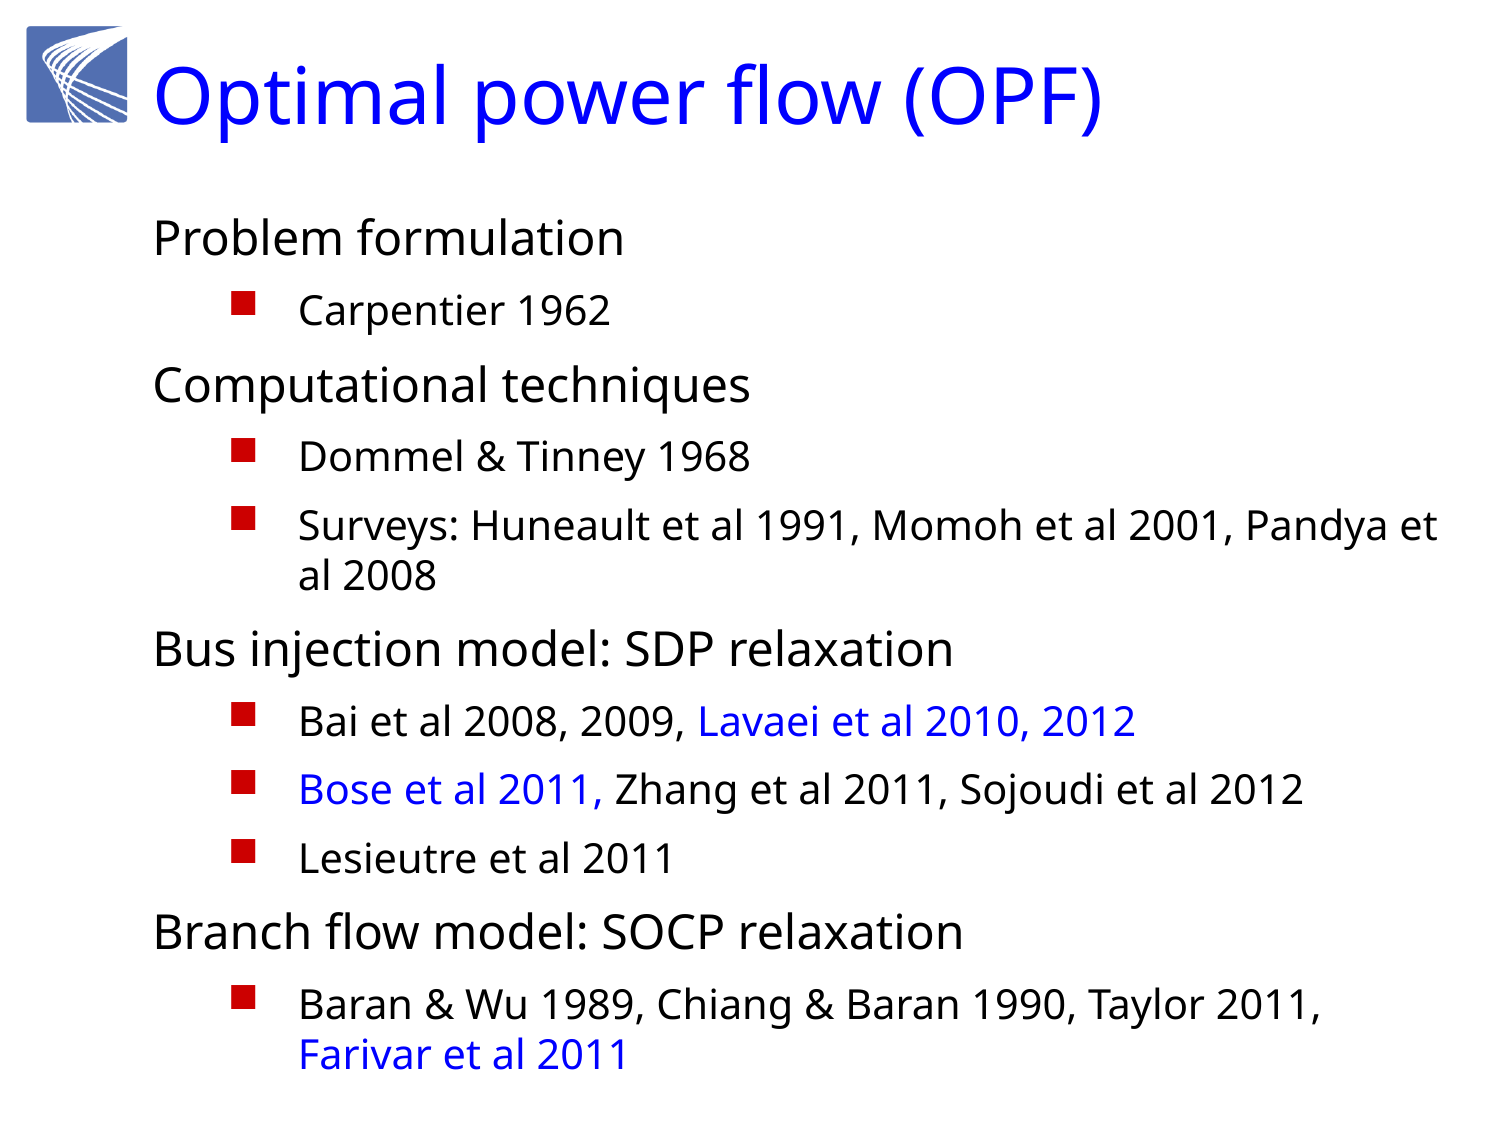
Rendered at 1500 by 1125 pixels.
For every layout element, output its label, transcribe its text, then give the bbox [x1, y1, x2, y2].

picture [24, 24, 129, 124]
title Optimal power flow (OPF) [137, 37, 1463, 176]
list Problem formulation Carpentier 1962 Computational techniques Dommel & Tinney 1968 Surveys: Huneault et al 1991, Momoh et al 2001, Pandya et al 2008 Bus injection model: SDP relaxation Bai et al 2008, 2009, Lavaei et al 2010, 2012 Bose et al 2011, Zhang et al 2011, Sojoudi et al 2012 Lesieutre et al 2011 Branch flow model: SOCP relaxation Baran & Wu 1989, Chiang & Baran 1990, Taylor 2011, Farivar et al 2011 [137, 199, 1463, 1088]
